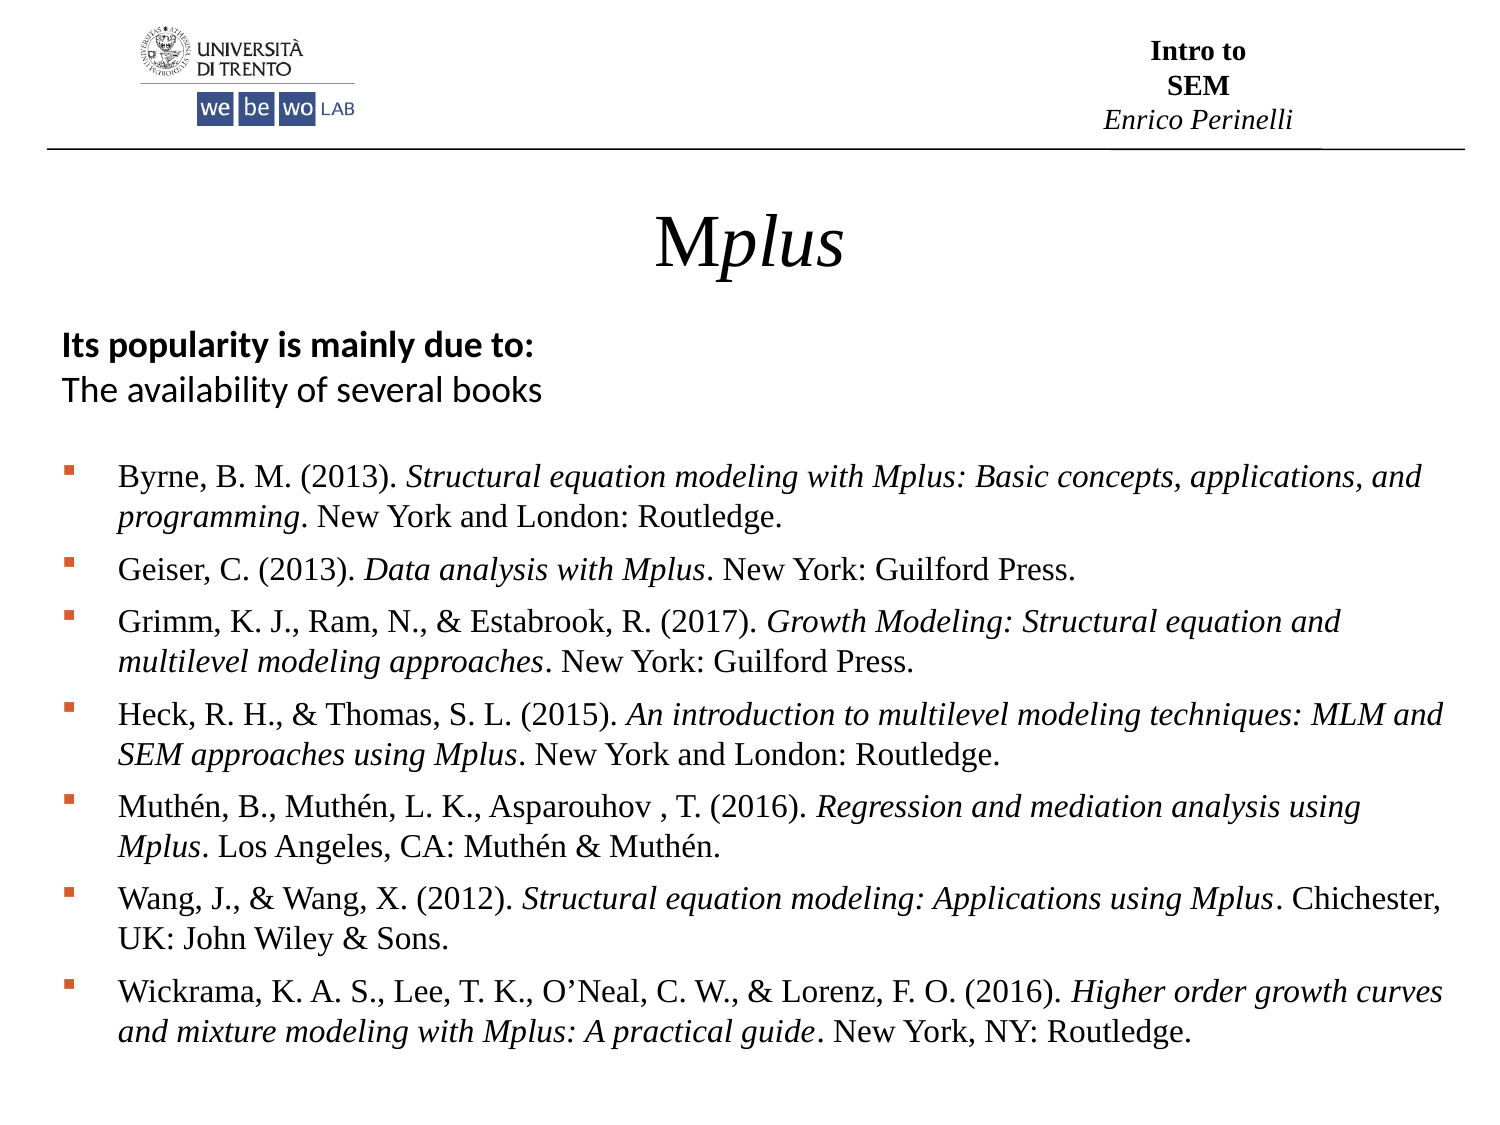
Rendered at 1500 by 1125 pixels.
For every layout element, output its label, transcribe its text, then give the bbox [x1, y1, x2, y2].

text_box Mplus [70, 184, 1430, 290]
text_box Its popularity is mainly due to: The availability of several books Byrne, B. M. (2013). Structural equation modeling with Mplus: Basic concepts, applications, and programming. New York and London: Routledge. Geiser, C. (2013). Data analysis with Mplus. New York: Guilford Press. Grimm, K. J., Ram, N., & Estabrook, R. (2017). Growth Modeling: Structural equation and multilevel modeling approaches. New York: Guilford Press. Heck, R. H., & Thomas, S. L. (2015). An introduction to multilevel modeling techniques: MLM and SEM approaches using Mplus. New York and London: Routledge. Muthén, B., Muthén, L. K., Asparouhov , T. (2016). Regression and mediation analysis using Mplus. Los Angeles, CA: Muthén & Muthén. Wang, J., & Wang, X. (2012). Structural equation modeling: Applications using Mplus. Chichester, UK: John Wiley & Sons. Wickrama, K. A. S., Lee, T. K., O’Neal, C. W., & Lorenz, F. O. (2016). Higher order growth curves and mixture modeling with Mplus: A practical guide. New York, NY: Routledge. [46, 312, 1465, 1056]
picture [136, 19, 362, 134]
text_box Intro to SEM Enrico Perinelli [1088, 23, 1309, 143]
